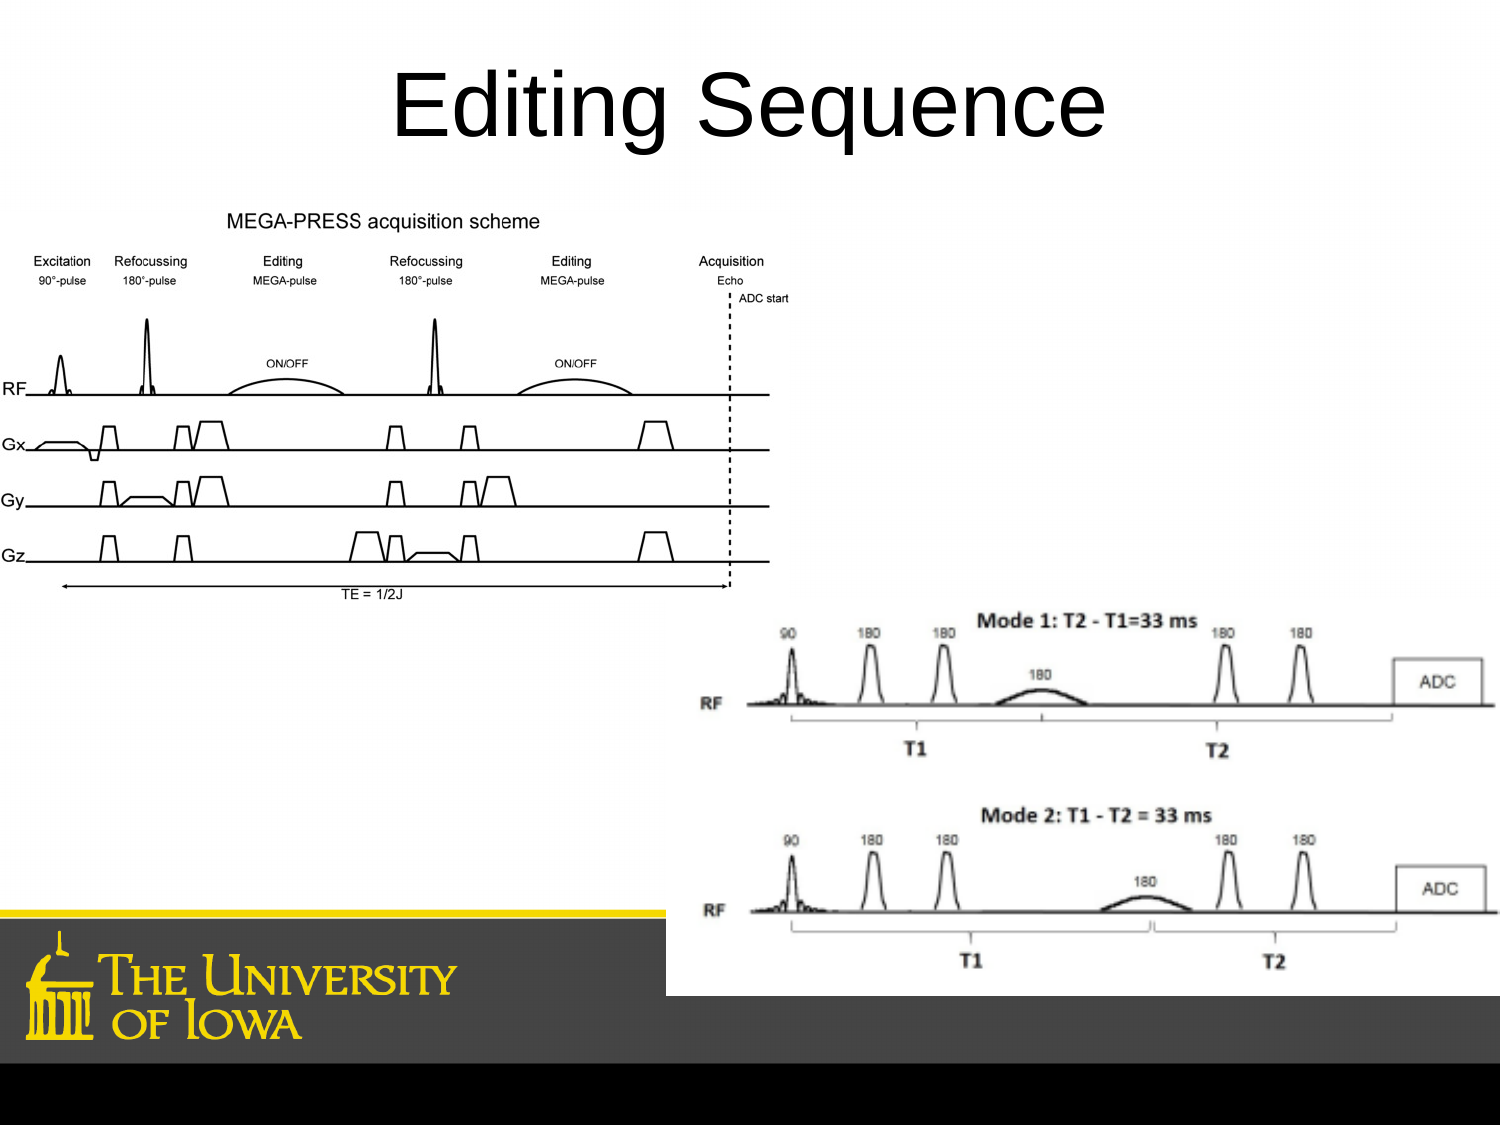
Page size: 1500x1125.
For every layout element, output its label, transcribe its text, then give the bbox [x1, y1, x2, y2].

title Editing Sequence [112, 6, 1388, 194]
picture [0, 0, 1500, 1125]
